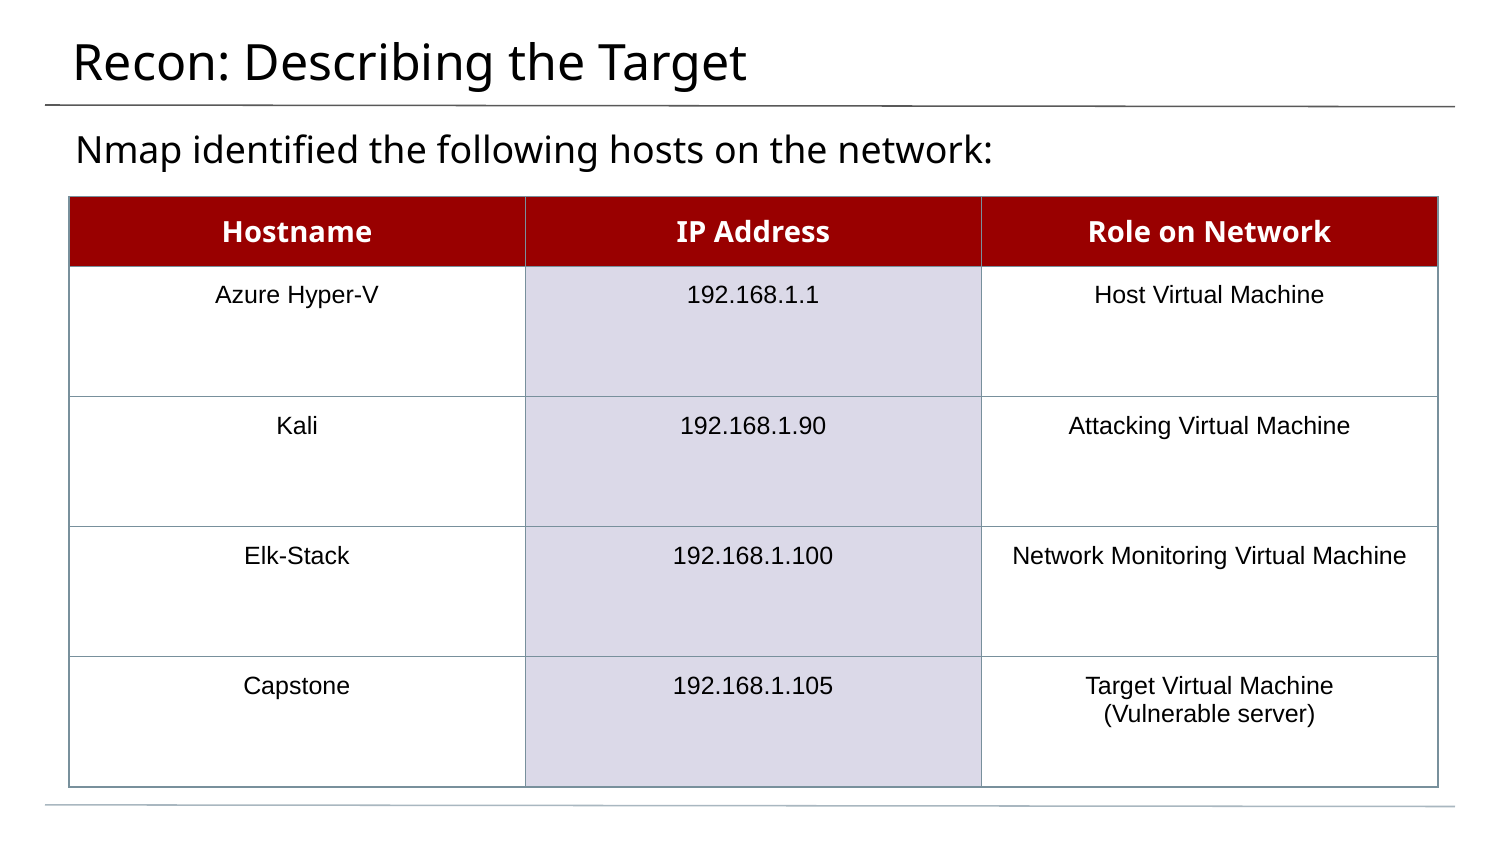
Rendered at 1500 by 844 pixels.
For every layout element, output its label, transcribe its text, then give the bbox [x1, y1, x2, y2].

table_cell Kali [70, 397, 525, 526]
title Recon: Describing the Target [0, 0, 1500, 88]
table_cell 192.168.1.1 [526, 267, 981, 396]
table_header Role on Network [982, 197, 1437, 266]
table_cell Capstone [70, 657, 525, 786]
table_cell 192.168.1.90 [526, 397, 981, 526]
table_header IP Address [526, 197, 981, 266]
table_cell Attacking Virtual Machine [982, 397, 1437, 526]
table_cell Target Virtual Machine (Vulnerable server) [982, 657, 1437, 786]
table_cell 192.168.1.105 [526, 657, 981, 786]
table_cell Azure Hyper-V [70, 267, 525, 396]
table_cell 192.168.1.100 [526, 527, 981, 656]
table_cell Elk-Stack [70, 527, 525, 656]
table_header Hostname [70, 197, 525, 266]
table_cell Host Virtual Machine [982, 267, 1437, 396]
subtitle Nmap identified the following hosts on the network: [0, 110, 1500, 171]
table_cell Network Monitoring Virtual Machine [982, 527, 1437, 656]
